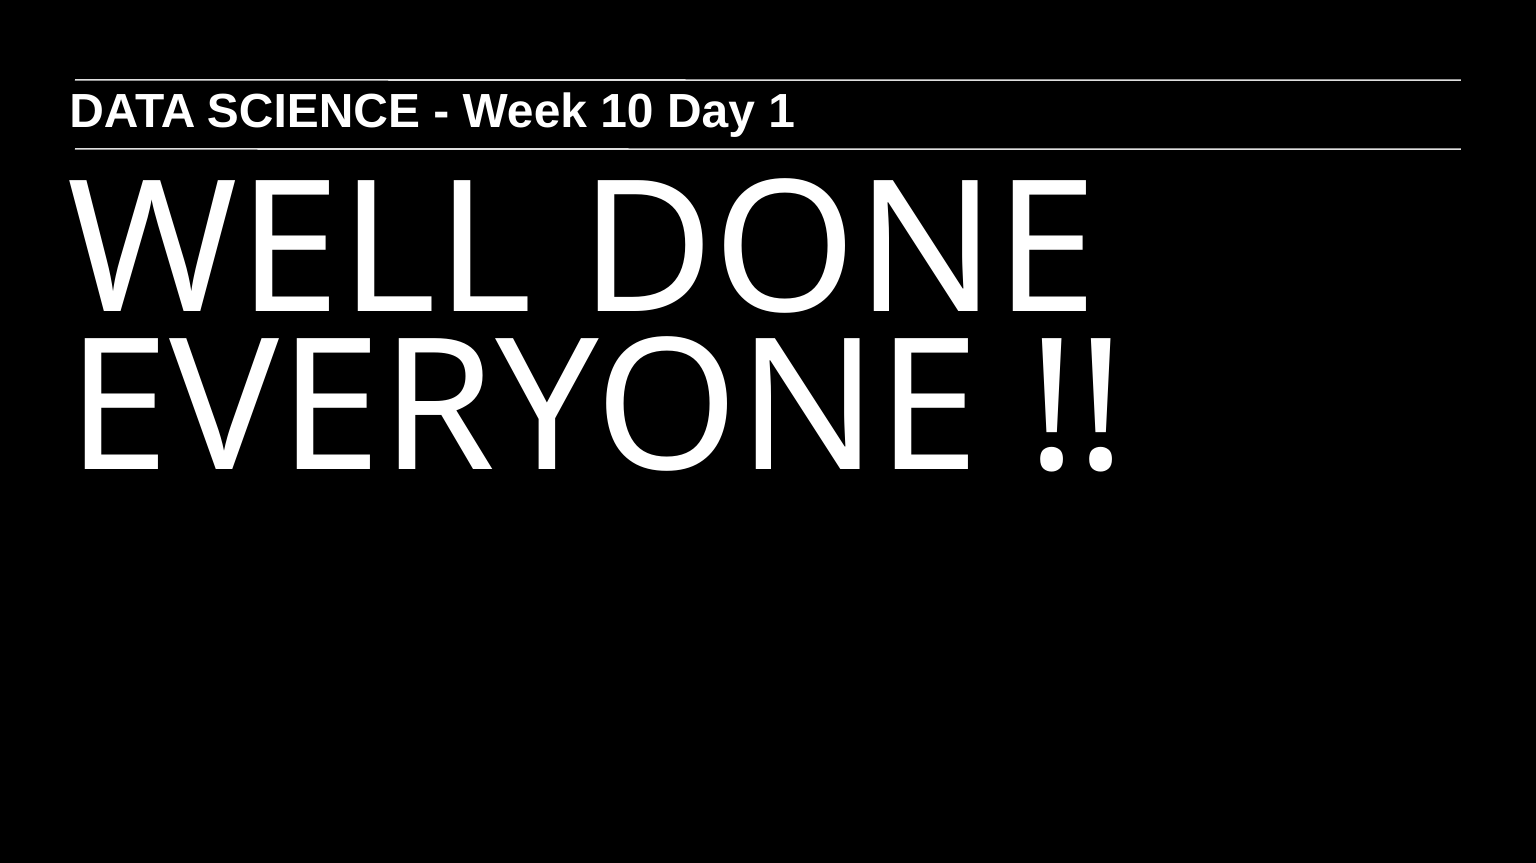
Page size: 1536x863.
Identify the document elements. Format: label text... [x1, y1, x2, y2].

list DATA SCIENCE - Week 10 Day 1 [60, 80, 1112, 184]
title WELL DONE EVERYONE !! [56, 182, 1440, 840]
